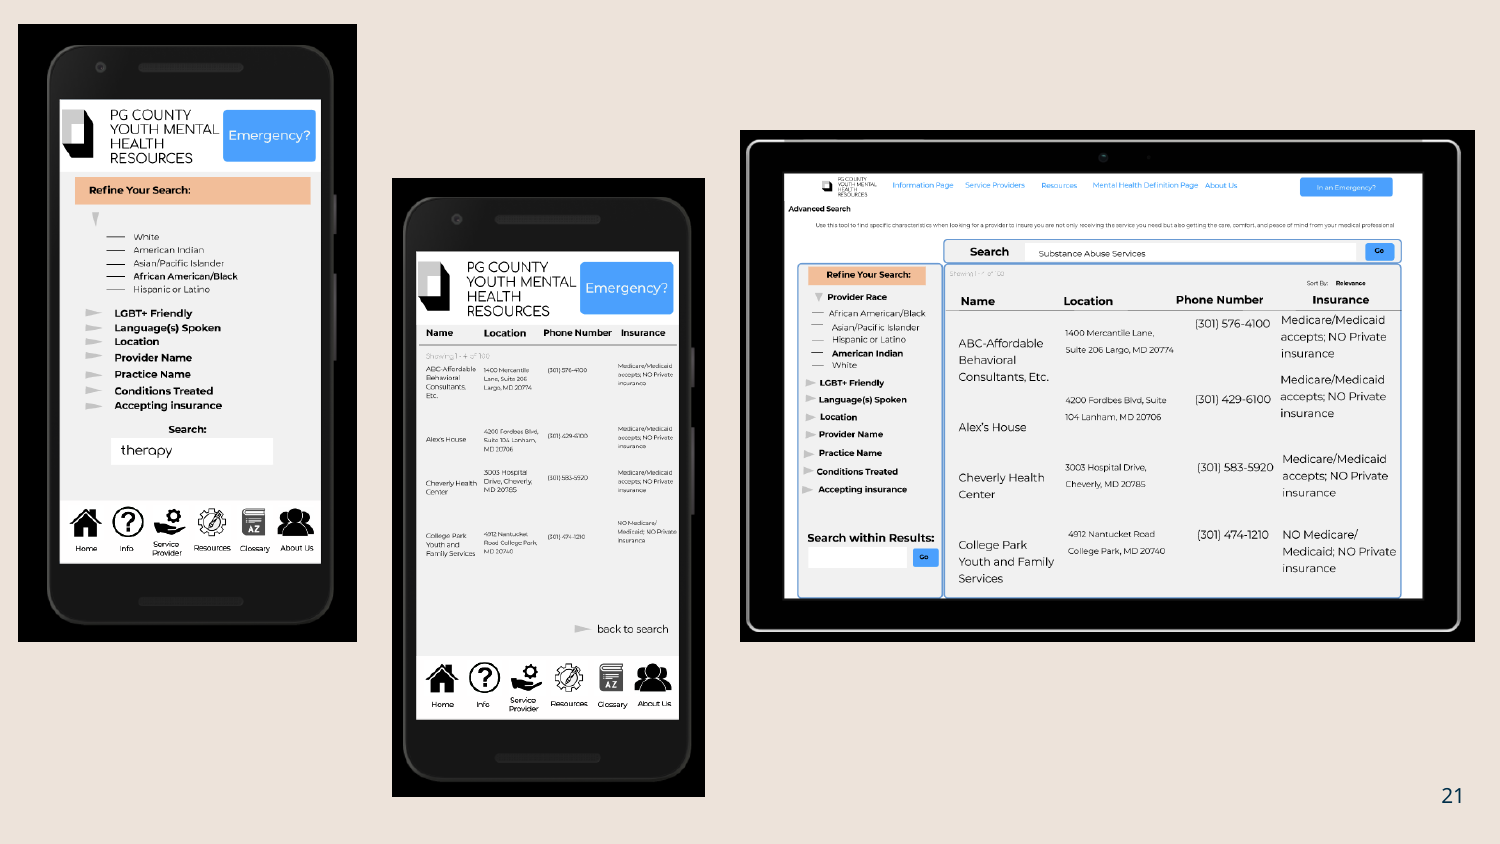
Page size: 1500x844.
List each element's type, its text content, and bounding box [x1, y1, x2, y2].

slide_number ‹#› [1389, 764, 1480, 830]
picture [18, 24, 357, 643]
picture [740, 130, 1476, 643]
picture [392, 178, 705, 797]
